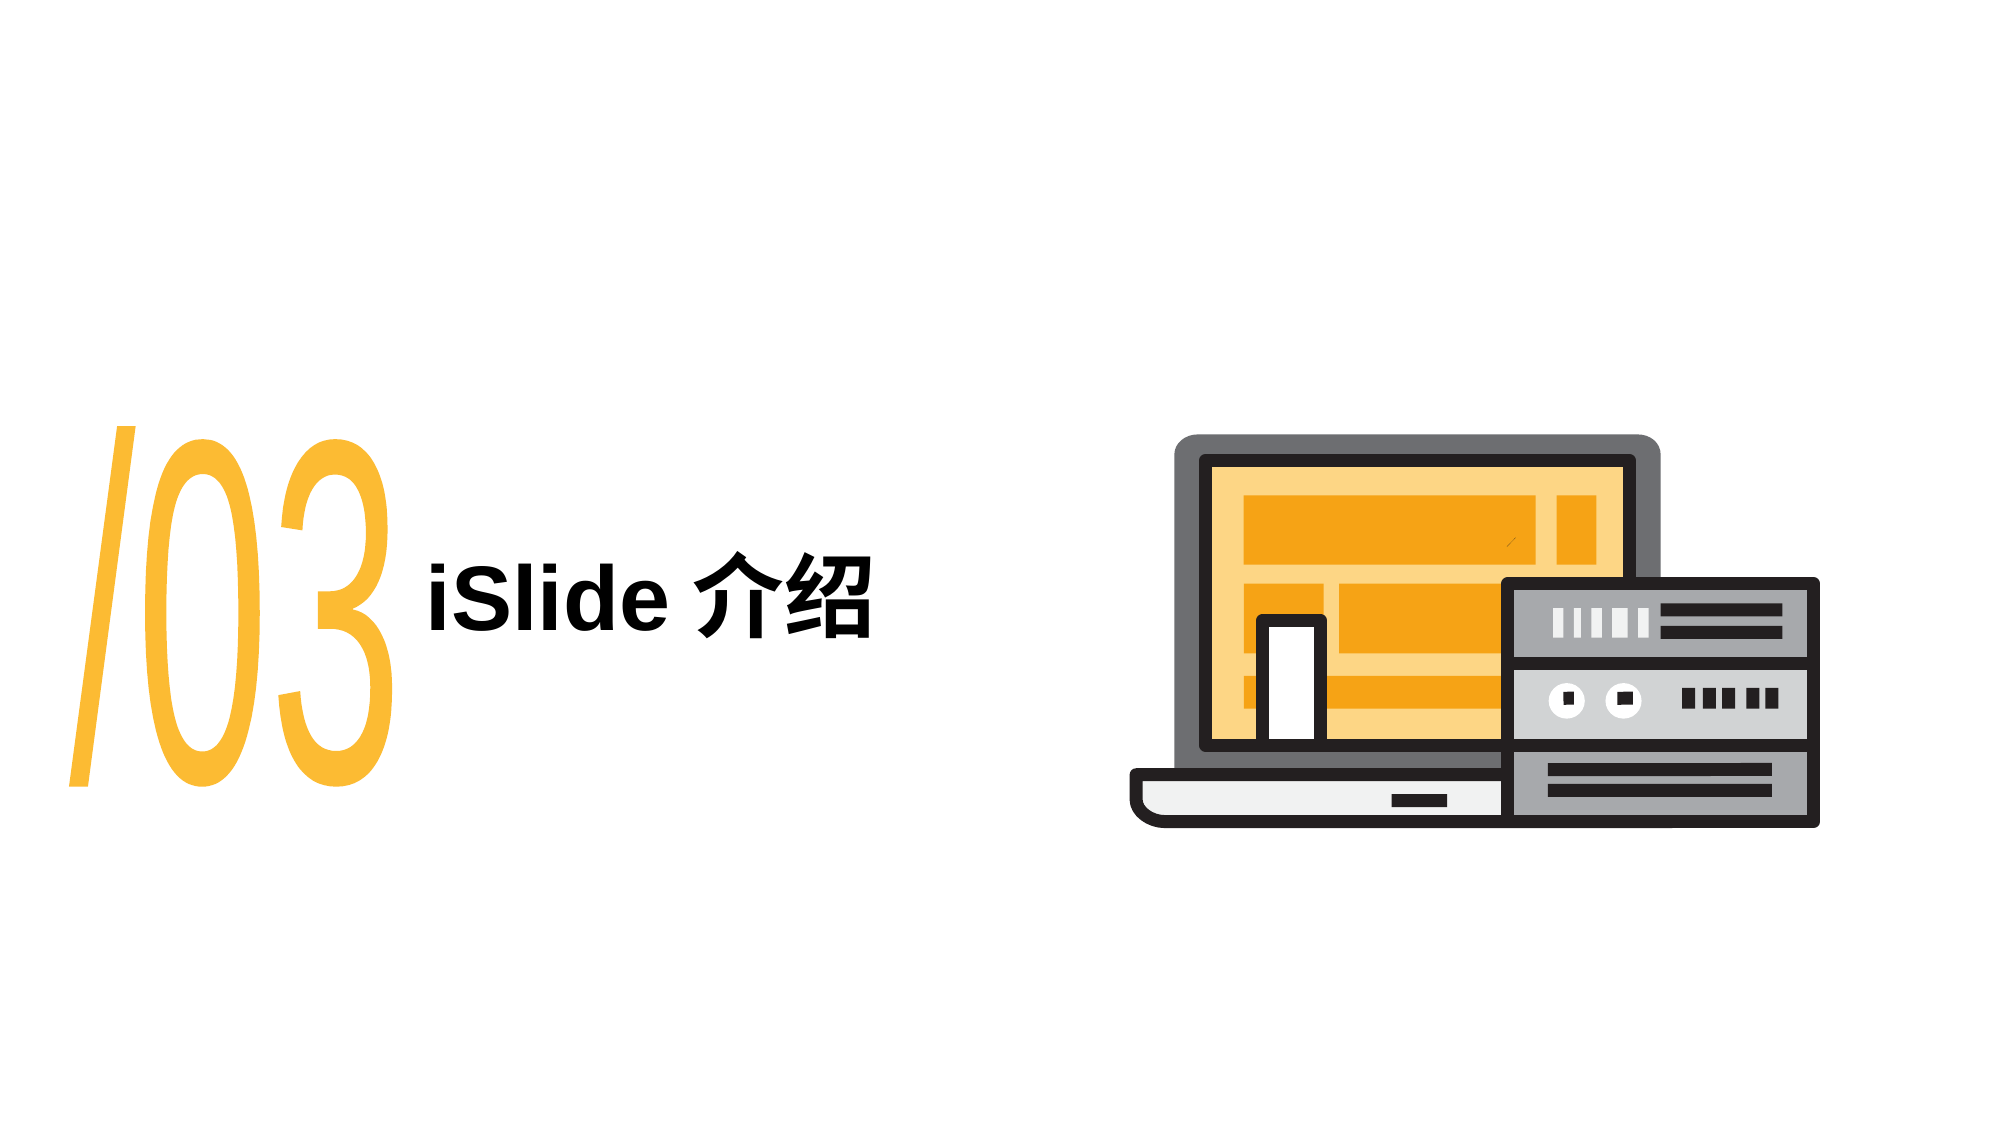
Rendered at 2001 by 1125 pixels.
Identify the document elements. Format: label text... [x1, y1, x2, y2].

title iSlide介绍 [410, 511, 1197, 659]
